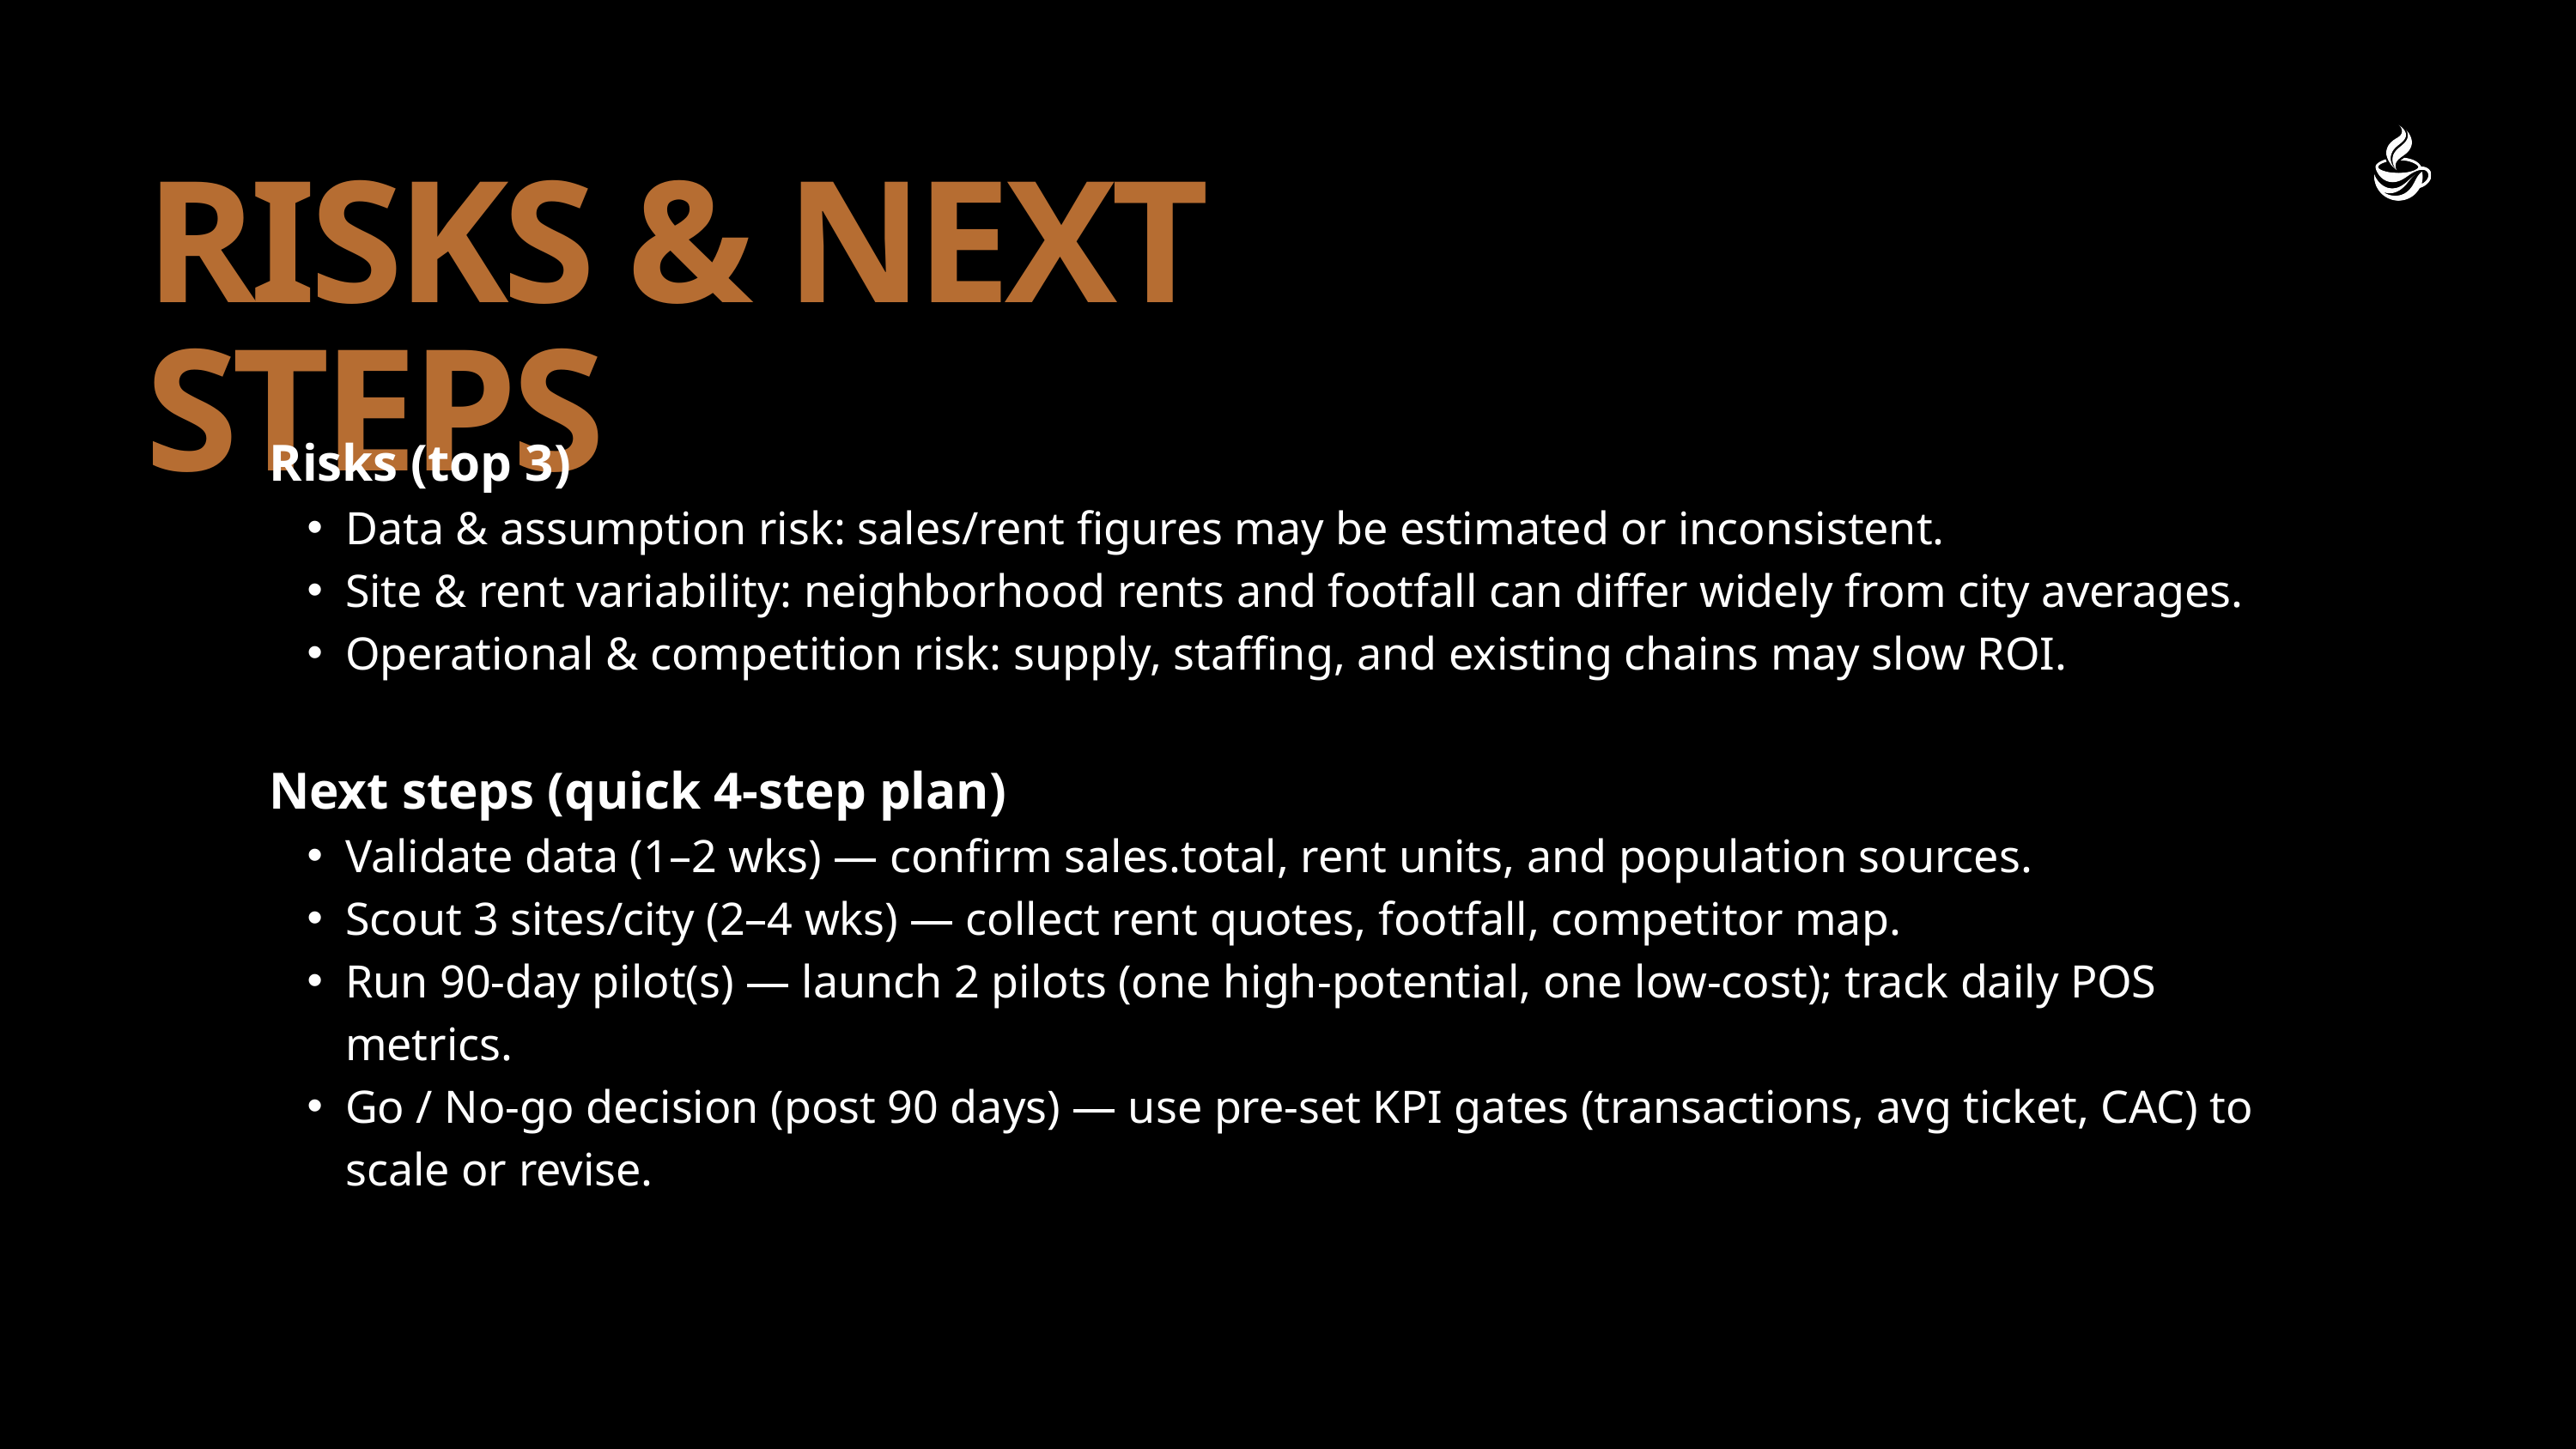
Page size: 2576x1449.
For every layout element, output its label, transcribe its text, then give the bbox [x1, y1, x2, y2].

text_box RISKS & NEXT STEPS [145, 167, 1262, 506]
text_box Risks (top 3) Data & assumption risk: sales/rent figures may be estimated or inconsistent. Site & rent variability: neighborhood rents and footfall can differ widely from city averages. Operational & competition risk: supply, staffing, and existing chains may slow ROI. Next steps (quick 4-step plan) Validate data (1–2 wks) — confirm sales.total, rent units, and population sources. Scout 3 sites/city (2–4 wks) — collect rent quotes, footfall, competitor map. Run 90-day pilot(s) — launch 2 pilots (one high-potential, one low-cost); track daily POS metrics. Go / No-go decision (post 90 days) — use pre-set KPI gates (transactions, avg ticket, CAC) to scale or revise. [269, 421, 2307, 1195]
text_box [2373, 124, 2432, 201]
